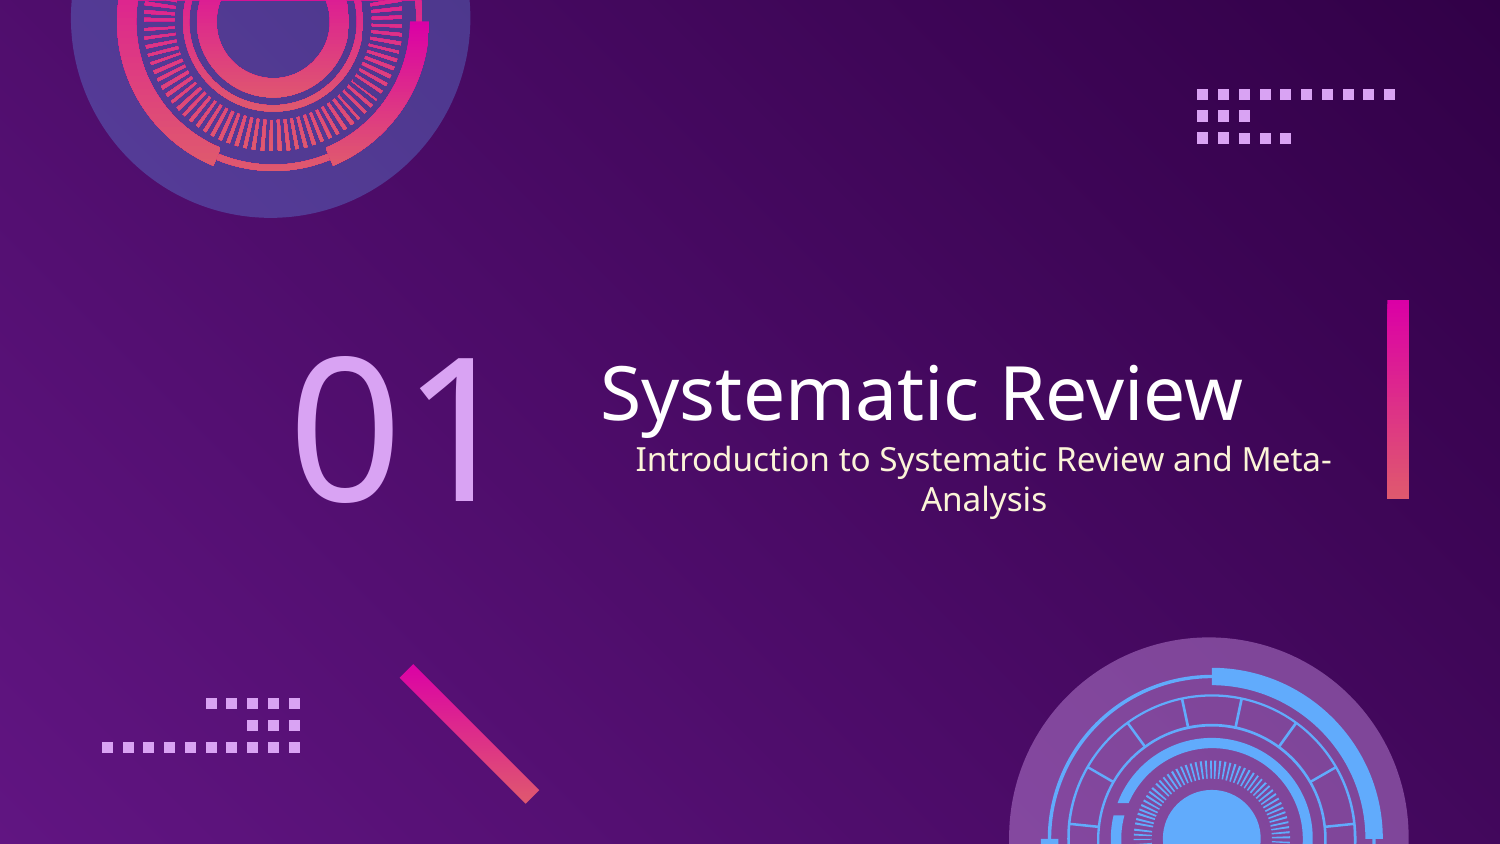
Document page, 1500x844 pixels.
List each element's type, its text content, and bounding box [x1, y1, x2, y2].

text_box [399, 664, 540, 804]
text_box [1197, 88, 1396, 144]
title Systematic Review [553, 321, 1292, 460]
text_box [1387, 299, 1409, 500]
title 01 [271, 334, 535, 510]
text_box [101, 697, 300, 754]
subtitle Introduction to Systematic Review and Meta-Analysis [581, 456, 1387, 500]
